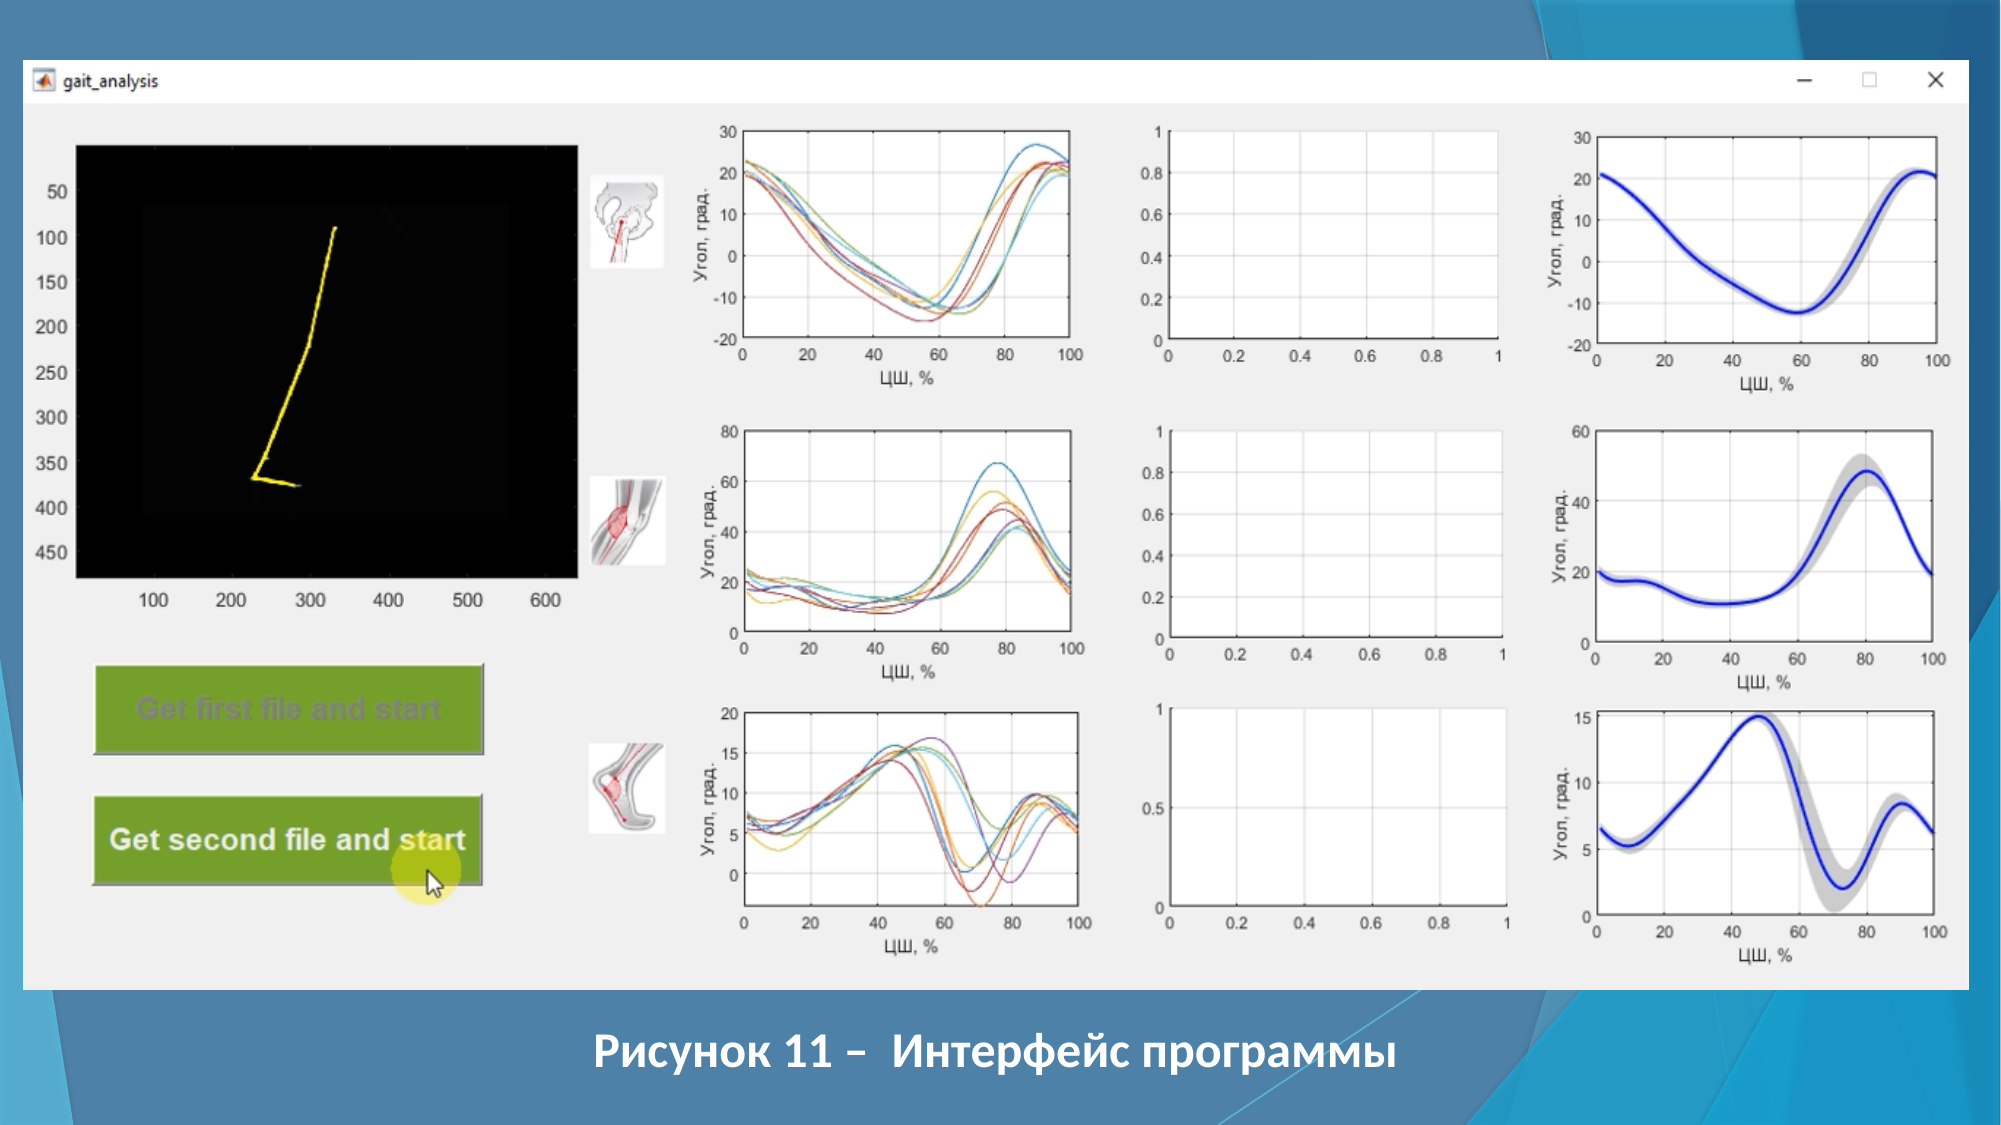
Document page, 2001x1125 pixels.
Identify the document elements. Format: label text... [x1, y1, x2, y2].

picture [22, 60, 1970, 990]
text_box Рисунок 11 – Интерфейс программы [578, 1009, 1414, 1085]
